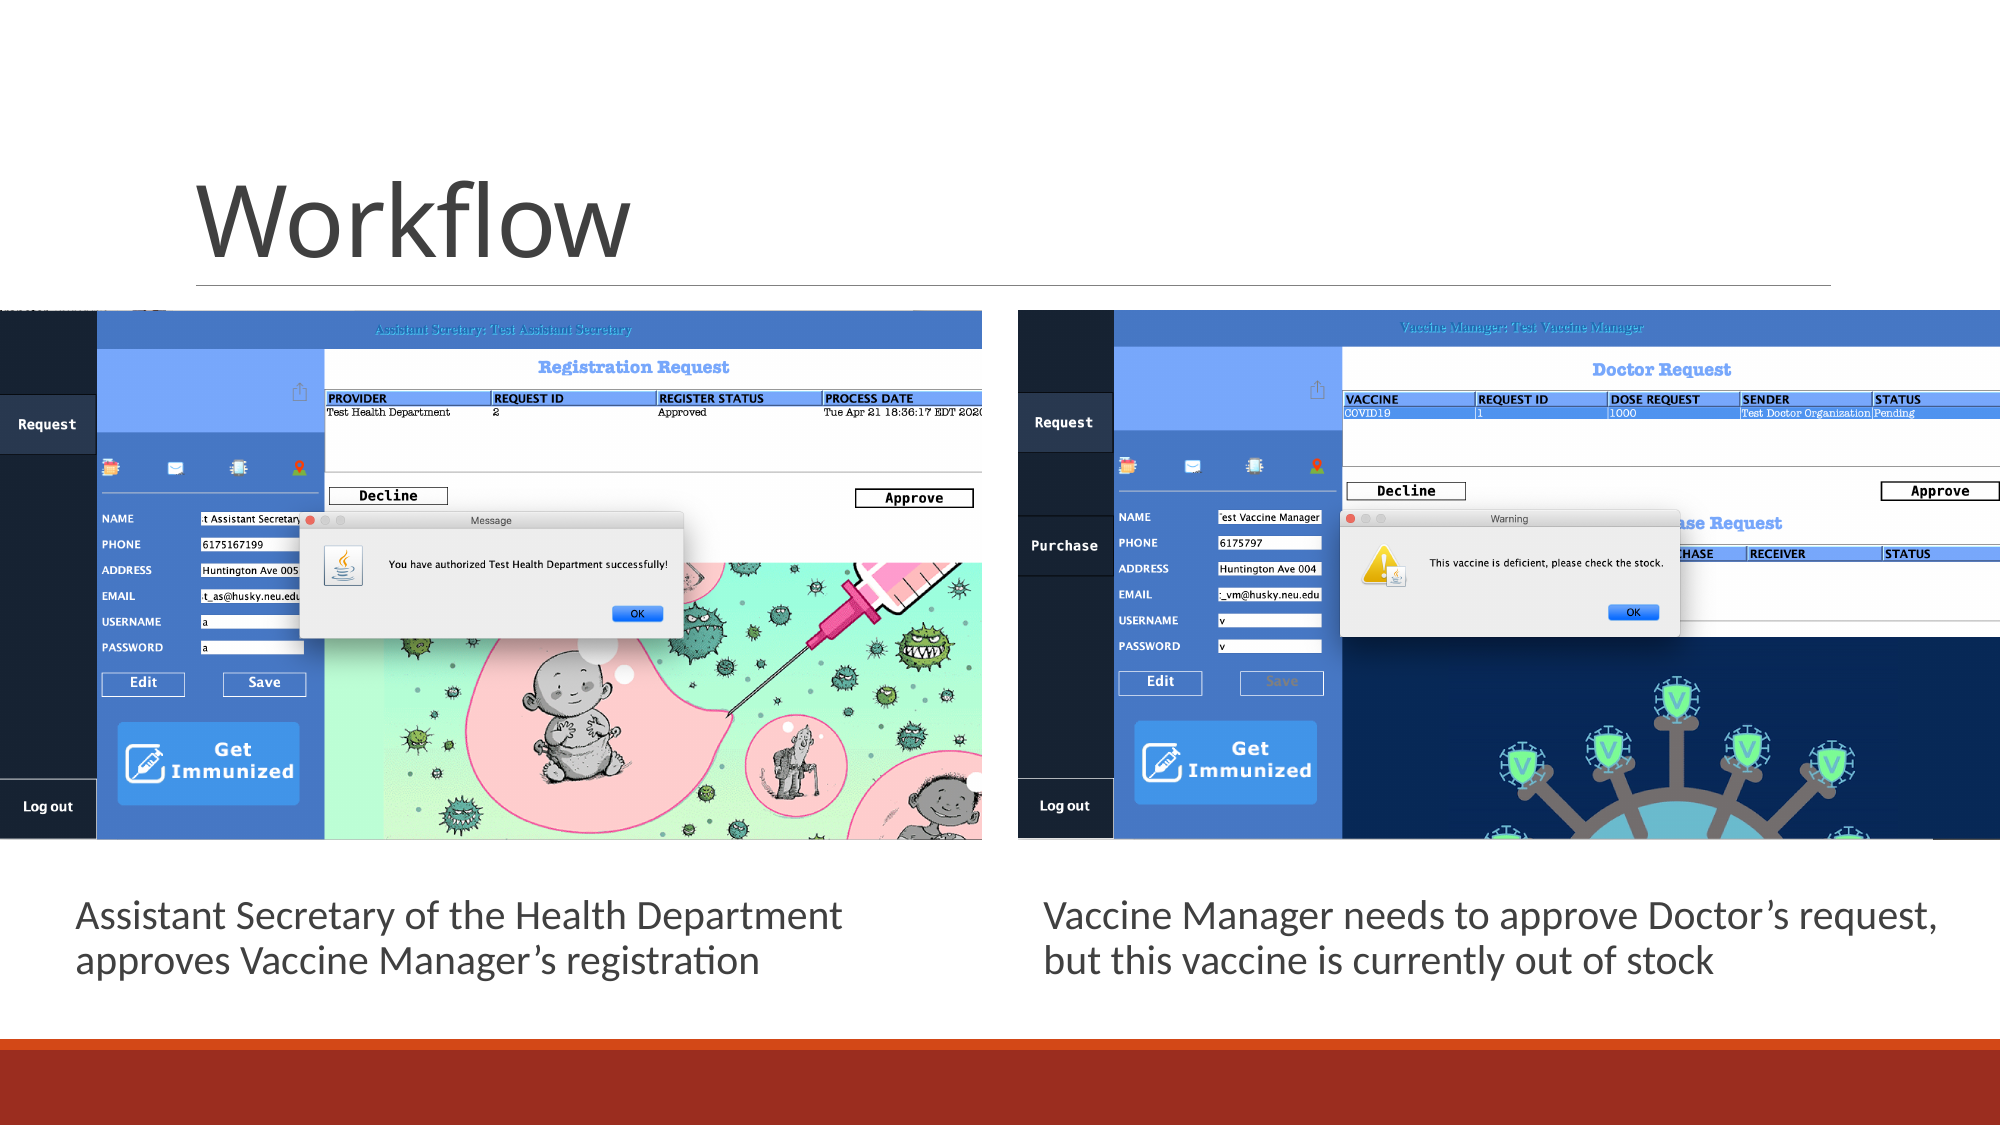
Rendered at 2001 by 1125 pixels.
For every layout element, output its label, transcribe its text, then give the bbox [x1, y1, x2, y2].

picture [1017, 309, 2000, 841]
title Workflow [180, 47, 1830, 285]
text_box Assistant Secretary of the Health Department approves Vaccine Manager’s registration [75, 885, 907, 1015]
text_box Vaccine Manager needs to approve Doctor’s request, but this vaccine is currently out of stock [1043, 885, 2000, 1078]
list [0, 309, 983, 841]
